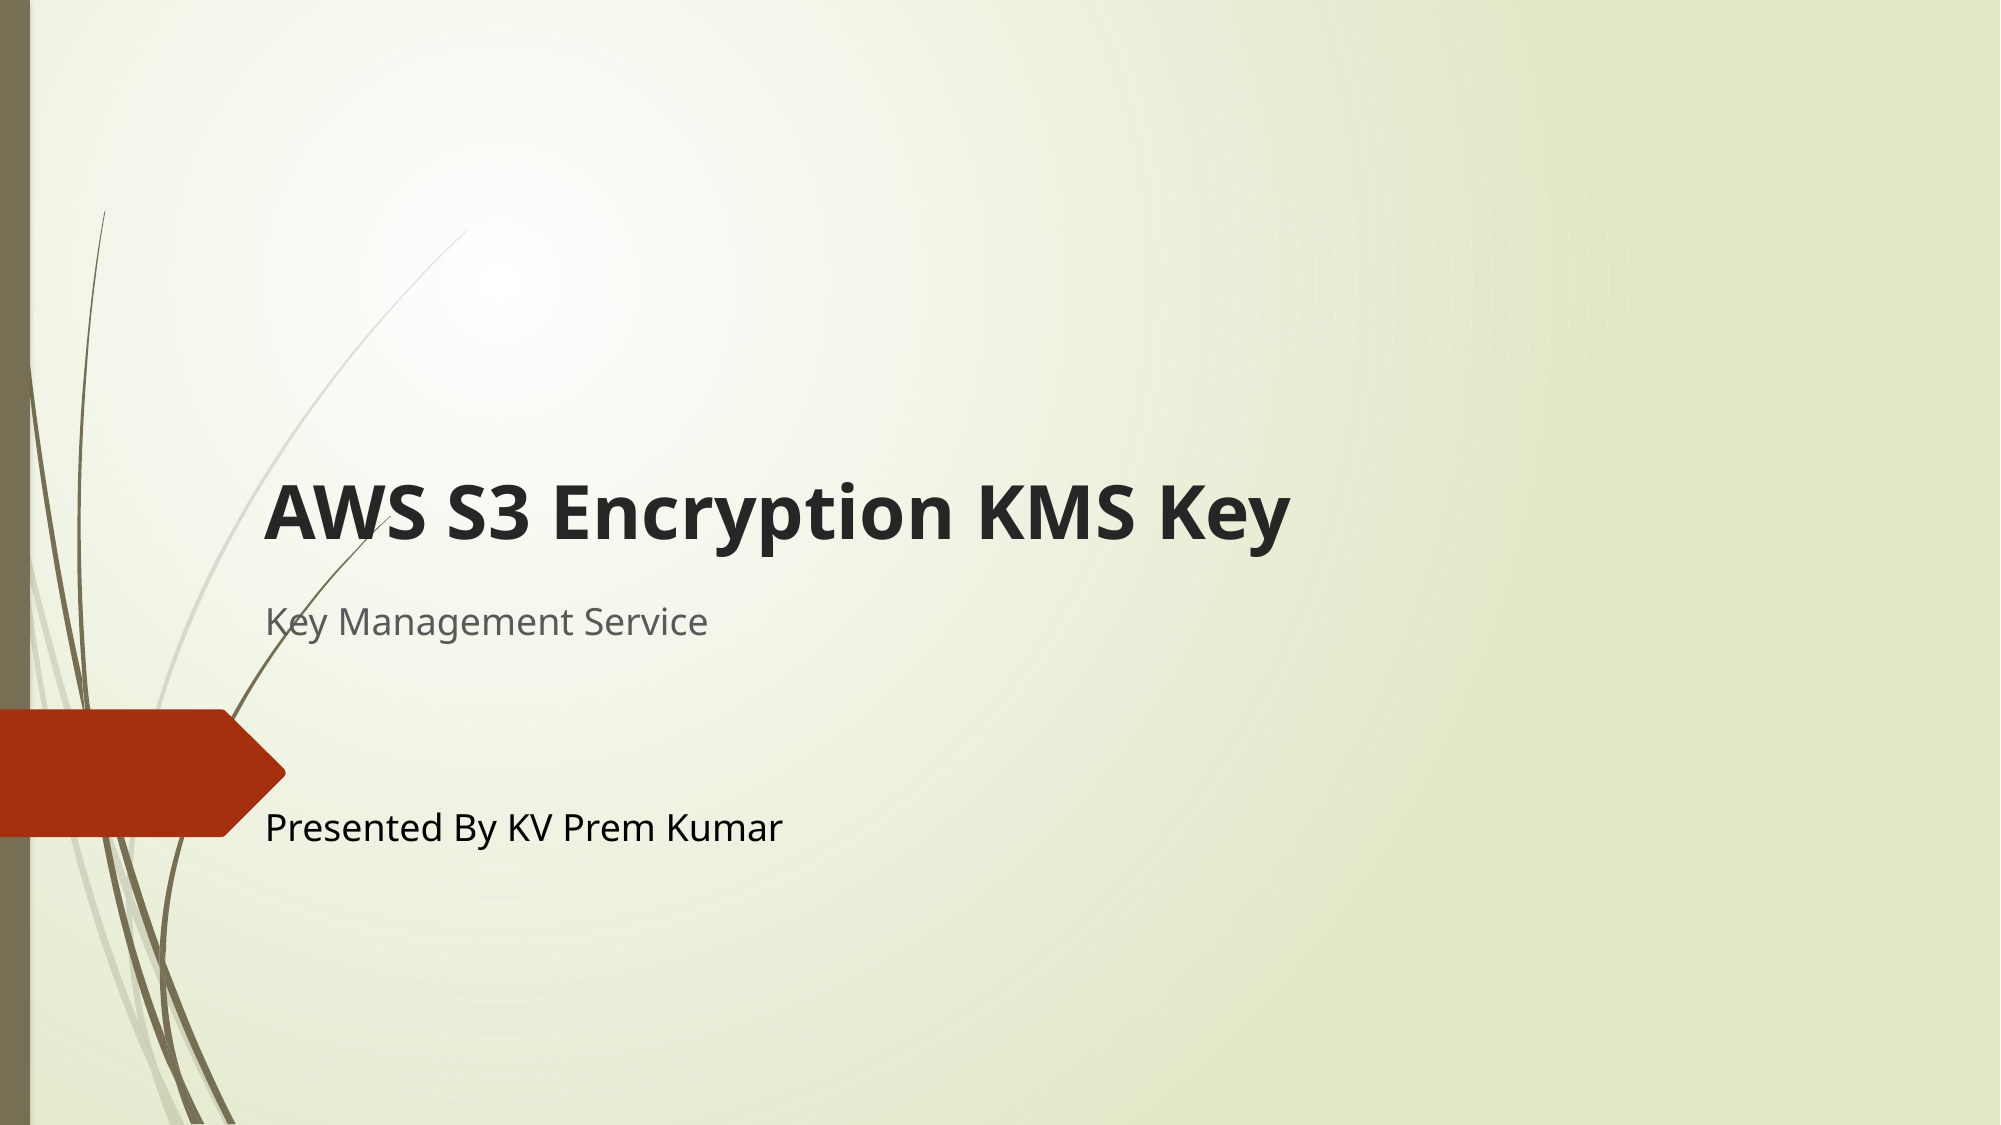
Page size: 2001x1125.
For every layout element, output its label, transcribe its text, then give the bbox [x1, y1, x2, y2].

title AWS S3 Encryption KMS Key [249, 437, 1354, 563]
text_box Presented By KV Prem Kumar [249, 796, 1250, 857]
subtitle Key Management Service [249, 590, 1750, 659]
